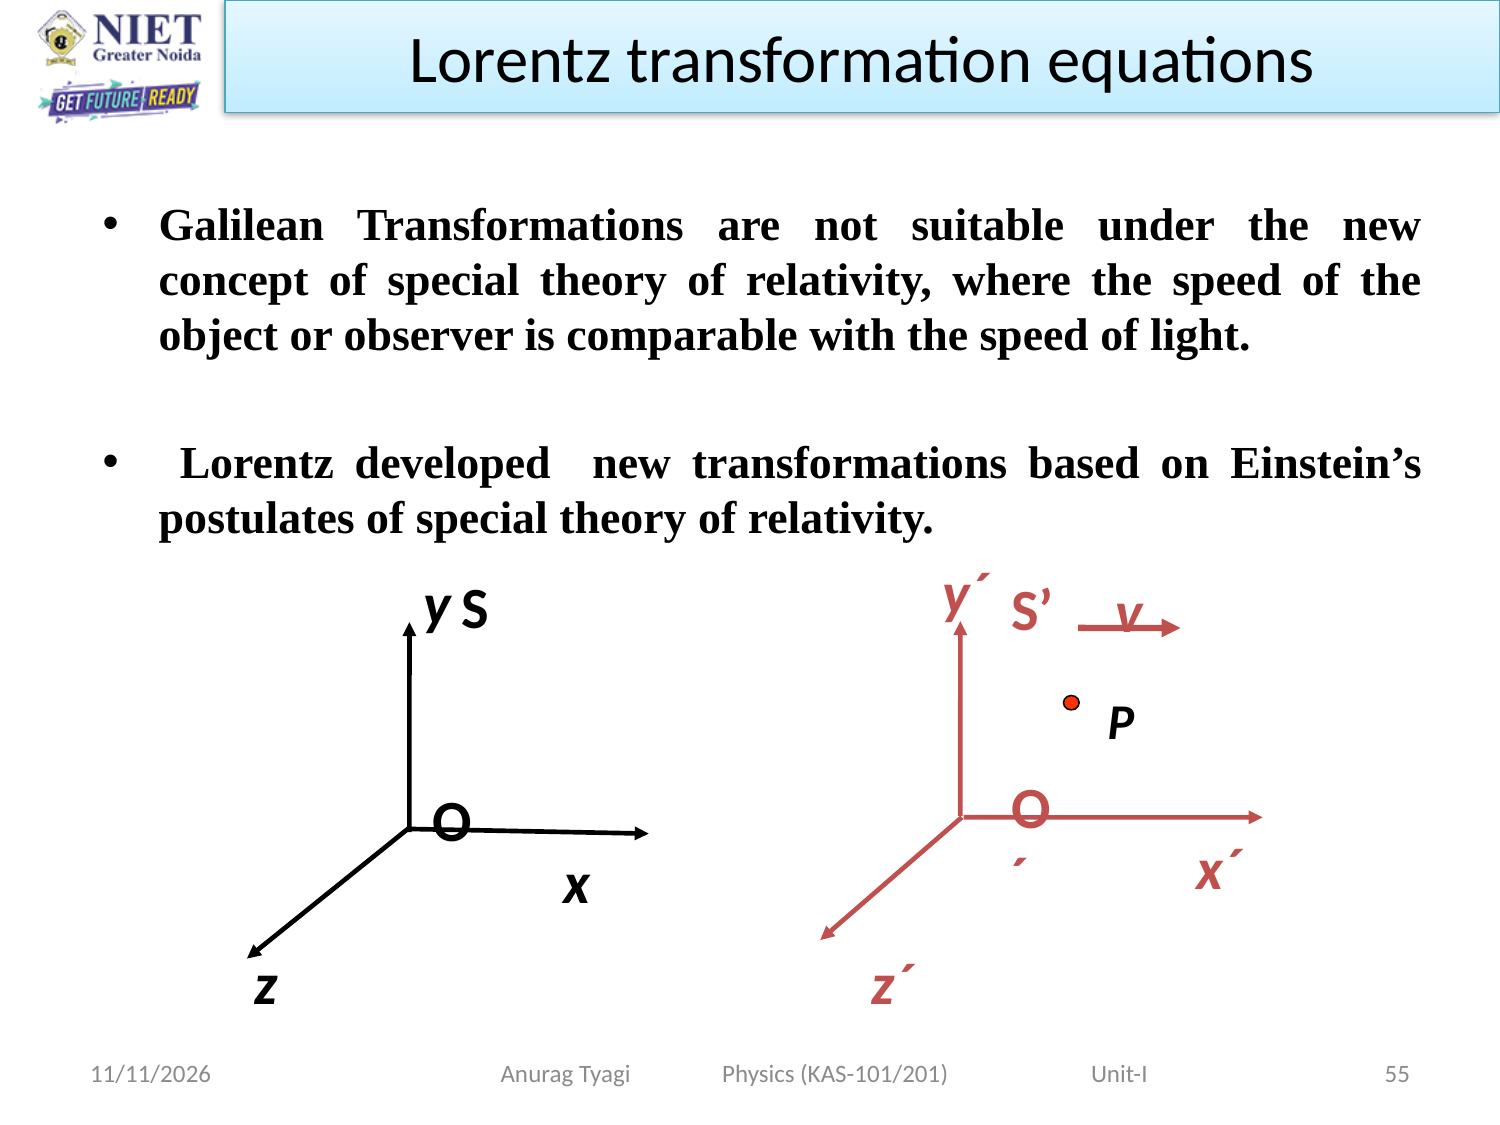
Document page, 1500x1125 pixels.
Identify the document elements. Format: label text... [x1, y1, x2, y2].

footer Anurag Tyagi Physics (KAS-101/201) Unit-I [412, 1042, 1074, 1103]
picture [0, 0, 238, 135]
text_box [239, 558, 655, 1026]
list Galilean Transformations are not suitable under the new concept of special theory of relativity, where the speed of the object or observer is comparable with the speed of light. Lorentz developed new transformations based on Einstein’s postulates of special theory of relativity. [87, 187, 1438, 930]
slide_number 55 [1074, 1042, 1425, 1103]
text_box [820, 547, 1288, 1026]
text_box Lorentz transformation equations [238, 0, 1500, 113]
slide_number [75, 1042, 412, 1103]
